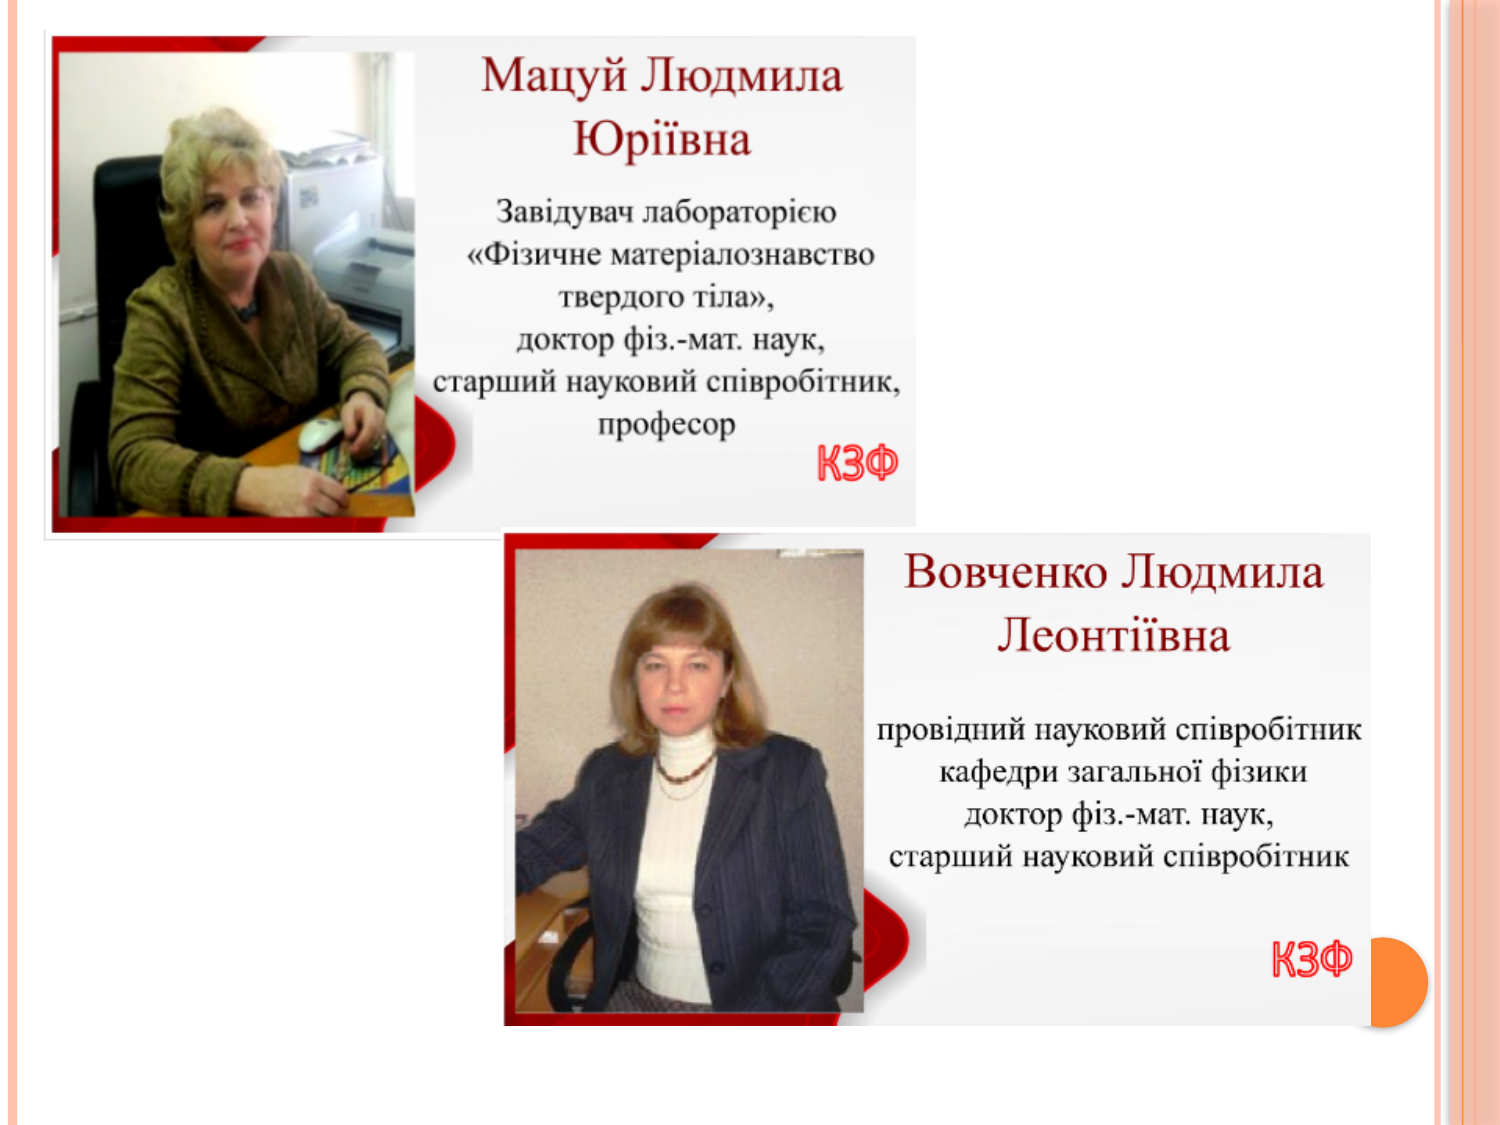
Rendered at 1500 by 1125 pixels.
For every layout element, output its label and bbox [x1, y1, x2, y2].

picture [40, 30, 1372, 1026]
